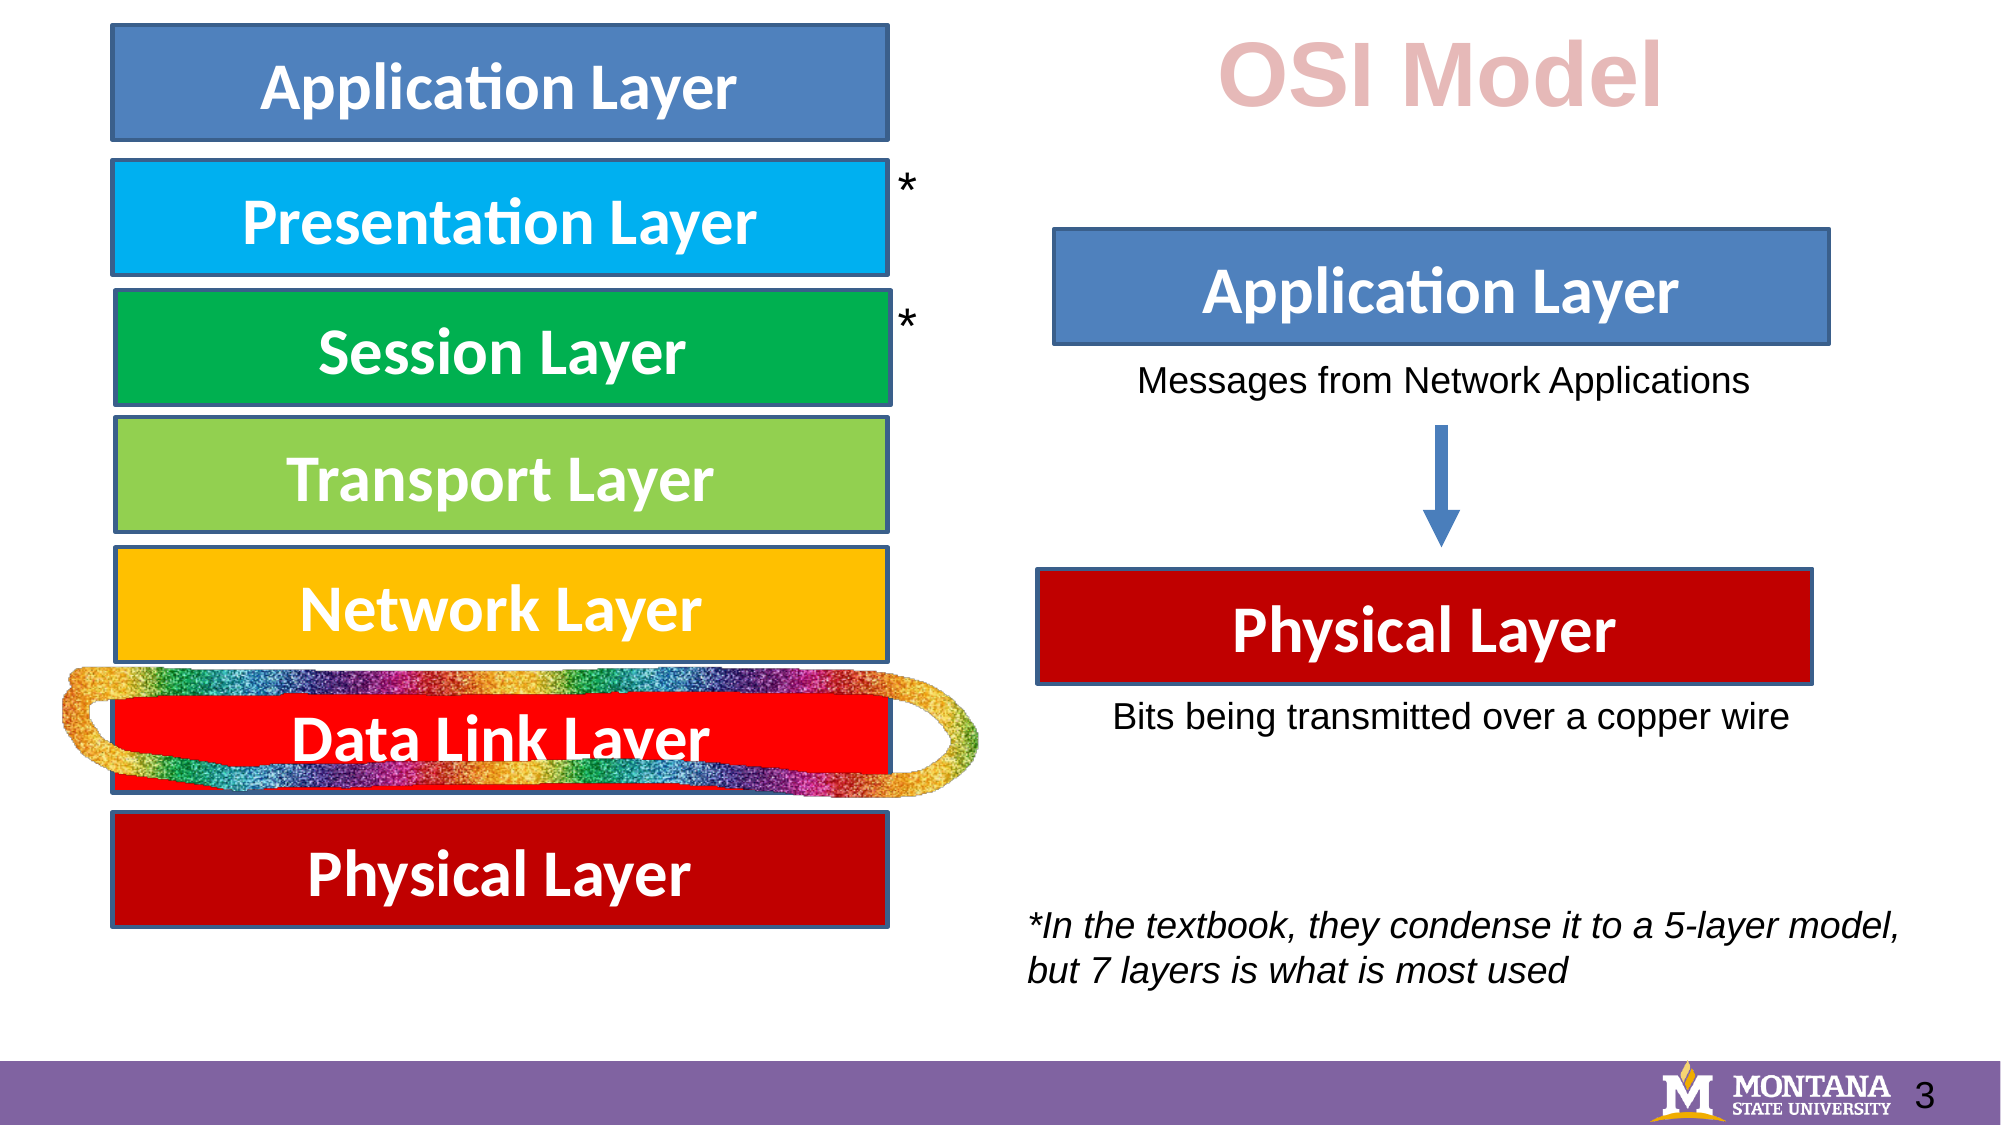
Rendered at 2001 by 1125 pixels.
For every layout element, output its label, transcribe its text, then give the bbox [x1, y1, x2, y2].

text_box Application Layer [110, 23, 890, 142]
text_box OSI Model [1202, 7, 1681, 132]
picture [1650, 1060, 1891, 1122]
text_box * [882, 150, 933, 226]
text_box Physical Layer [110, 810, 890, 929]
text_box Messages from Network Applications [1122, 348, 1766, 408]
slide_number 3 [1887, 1072, 1994, 1125]
text_box Presentation Layer [110, 158, 890, 277]
text_box * [882, 286, 933, 421]
text_box Bits being transmitted over a copper wire [1097, 685, 1806, 745]
picture [52, 658, 989, 807]
text_box Session Layer [113, 288, 882, 407]
text_box *In the textbook, they condense it to a 5-layer model, but 7 layers is what is most used [1012, 893, 1964, 999]
text_box [124, 142, 663, 148]
text_box Network Layer [113, 545, 890, 658]
text_box Application Layer [1052, 227, 1831, 346]
text_box Transport Layer [113, 415, 890, 534]
text_box Physical Layer [1035, 567, 1814, 686]
